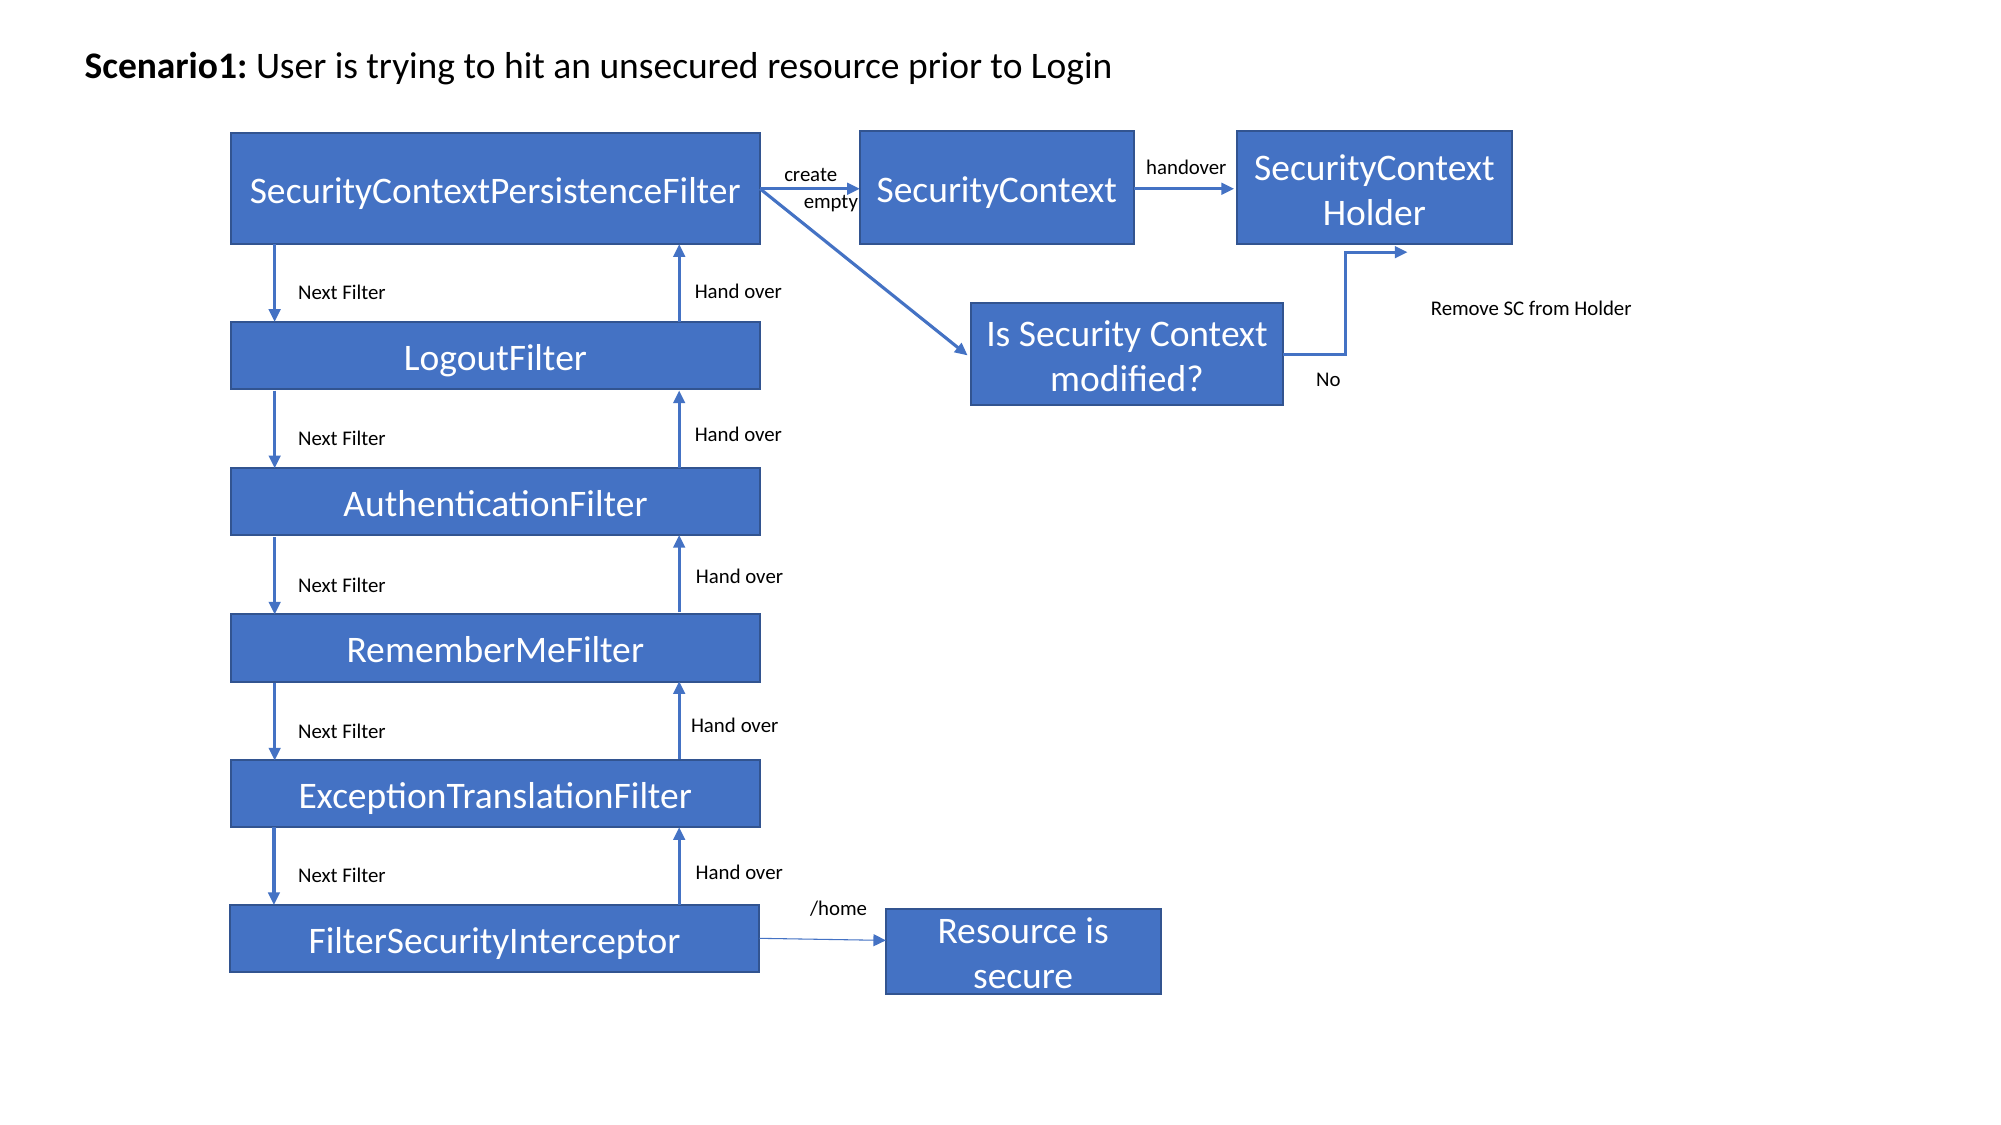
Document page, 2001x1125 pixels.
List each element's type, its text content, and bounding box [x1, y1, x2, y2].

text_box Is Security Context modified? [970, 302, 1284, 406]
text_box Hand over [680, 851, 798, 892]
text_box No [1301, 358, 1356, 399]
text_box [1283, 252, 1408, 355]
text_box empty [789, 180, 873, 188]
text_box Remove SC from Holder [1416, 287, 1647, 328]
text_box Hand over [680, 704, 794, 745]
text_box /home [795, 887, 882, 928]
text_box SecurityContext [859, 130, 1135, 245]
text_box Resource is secure [885, 908, 1162, 995]
text_box handover [1131, 146, 1242, 187]
text_box FilterSecurityInterceptor [229, 904, 760, 973]
text_box AuthenticationFilter [230, 467, 761, 536]
text_box Next Filter [283, 563, 401, 604]
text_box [760, 188, 968, 356]
text_box Next Filter [283, 853, 401, 894]
text_box Next Filter [283, 417, 401, 458]
text_box create [769, 153, 853, 188]
text_box LogoutFilter [230, 321, 761, 390]
text_box ExceptionTranslationFilter [230, 759, 761, 828]
text_box SecurityContextHolder [1236, 130, 1513, 245]
text_box Scenario1: User is trying to hit an unsecured resource prior to Login [69, 33, 1129, 94]
text_box Hand over [680, 413, 797, 454]
text_box Hand over [681, 555, 799, 596]
text_box SecurityContextPersistenceFilter [230, 132, 761, 245]
text_box Next Filter [283, 709, 401, 750]
text_box RememberMeFilter [230, 613, 761, 683]
text_box Next Filter [283, 271, 401, 311]
text_box Hand over [680, 270, 760, 310]
